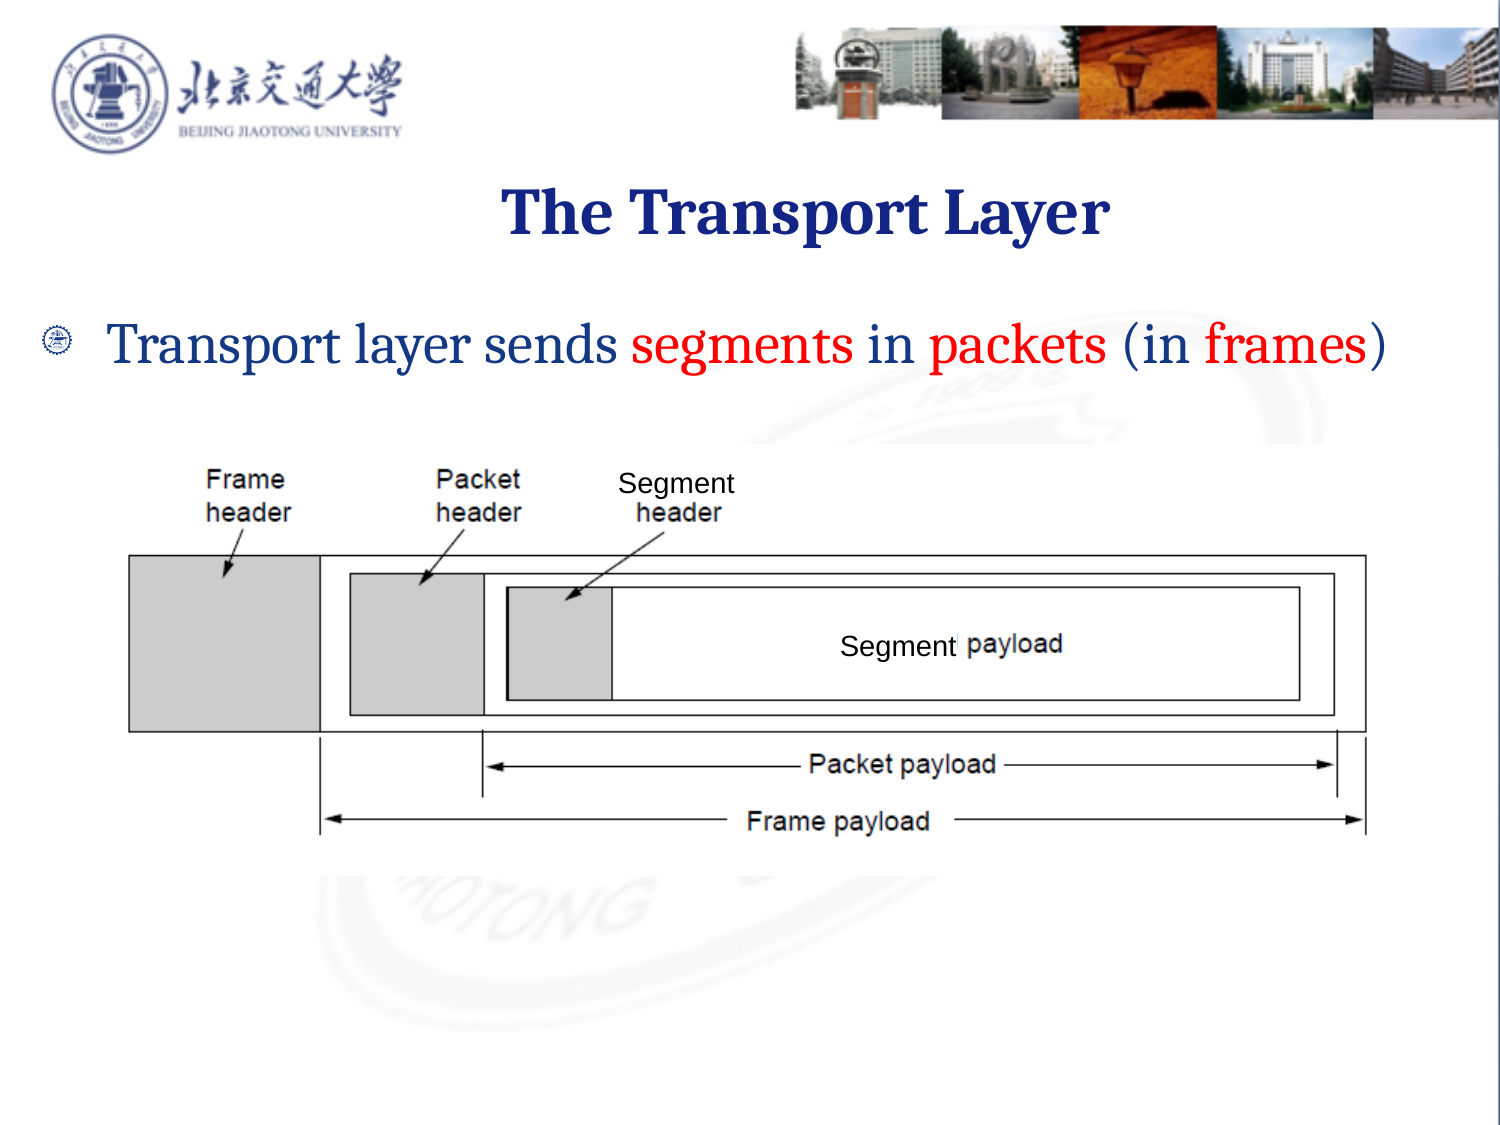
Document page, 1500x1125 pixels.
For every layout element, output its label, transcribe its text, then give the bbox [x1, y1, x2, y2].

text_box Transport layer sends segments in packets (in frames) [17, 290, 1475, 766]
picture [0, 0, 1500, 1125]
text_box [100, 444, 1412, 877]
text_box The Transport Layer [437, 160, 1175, 256]
